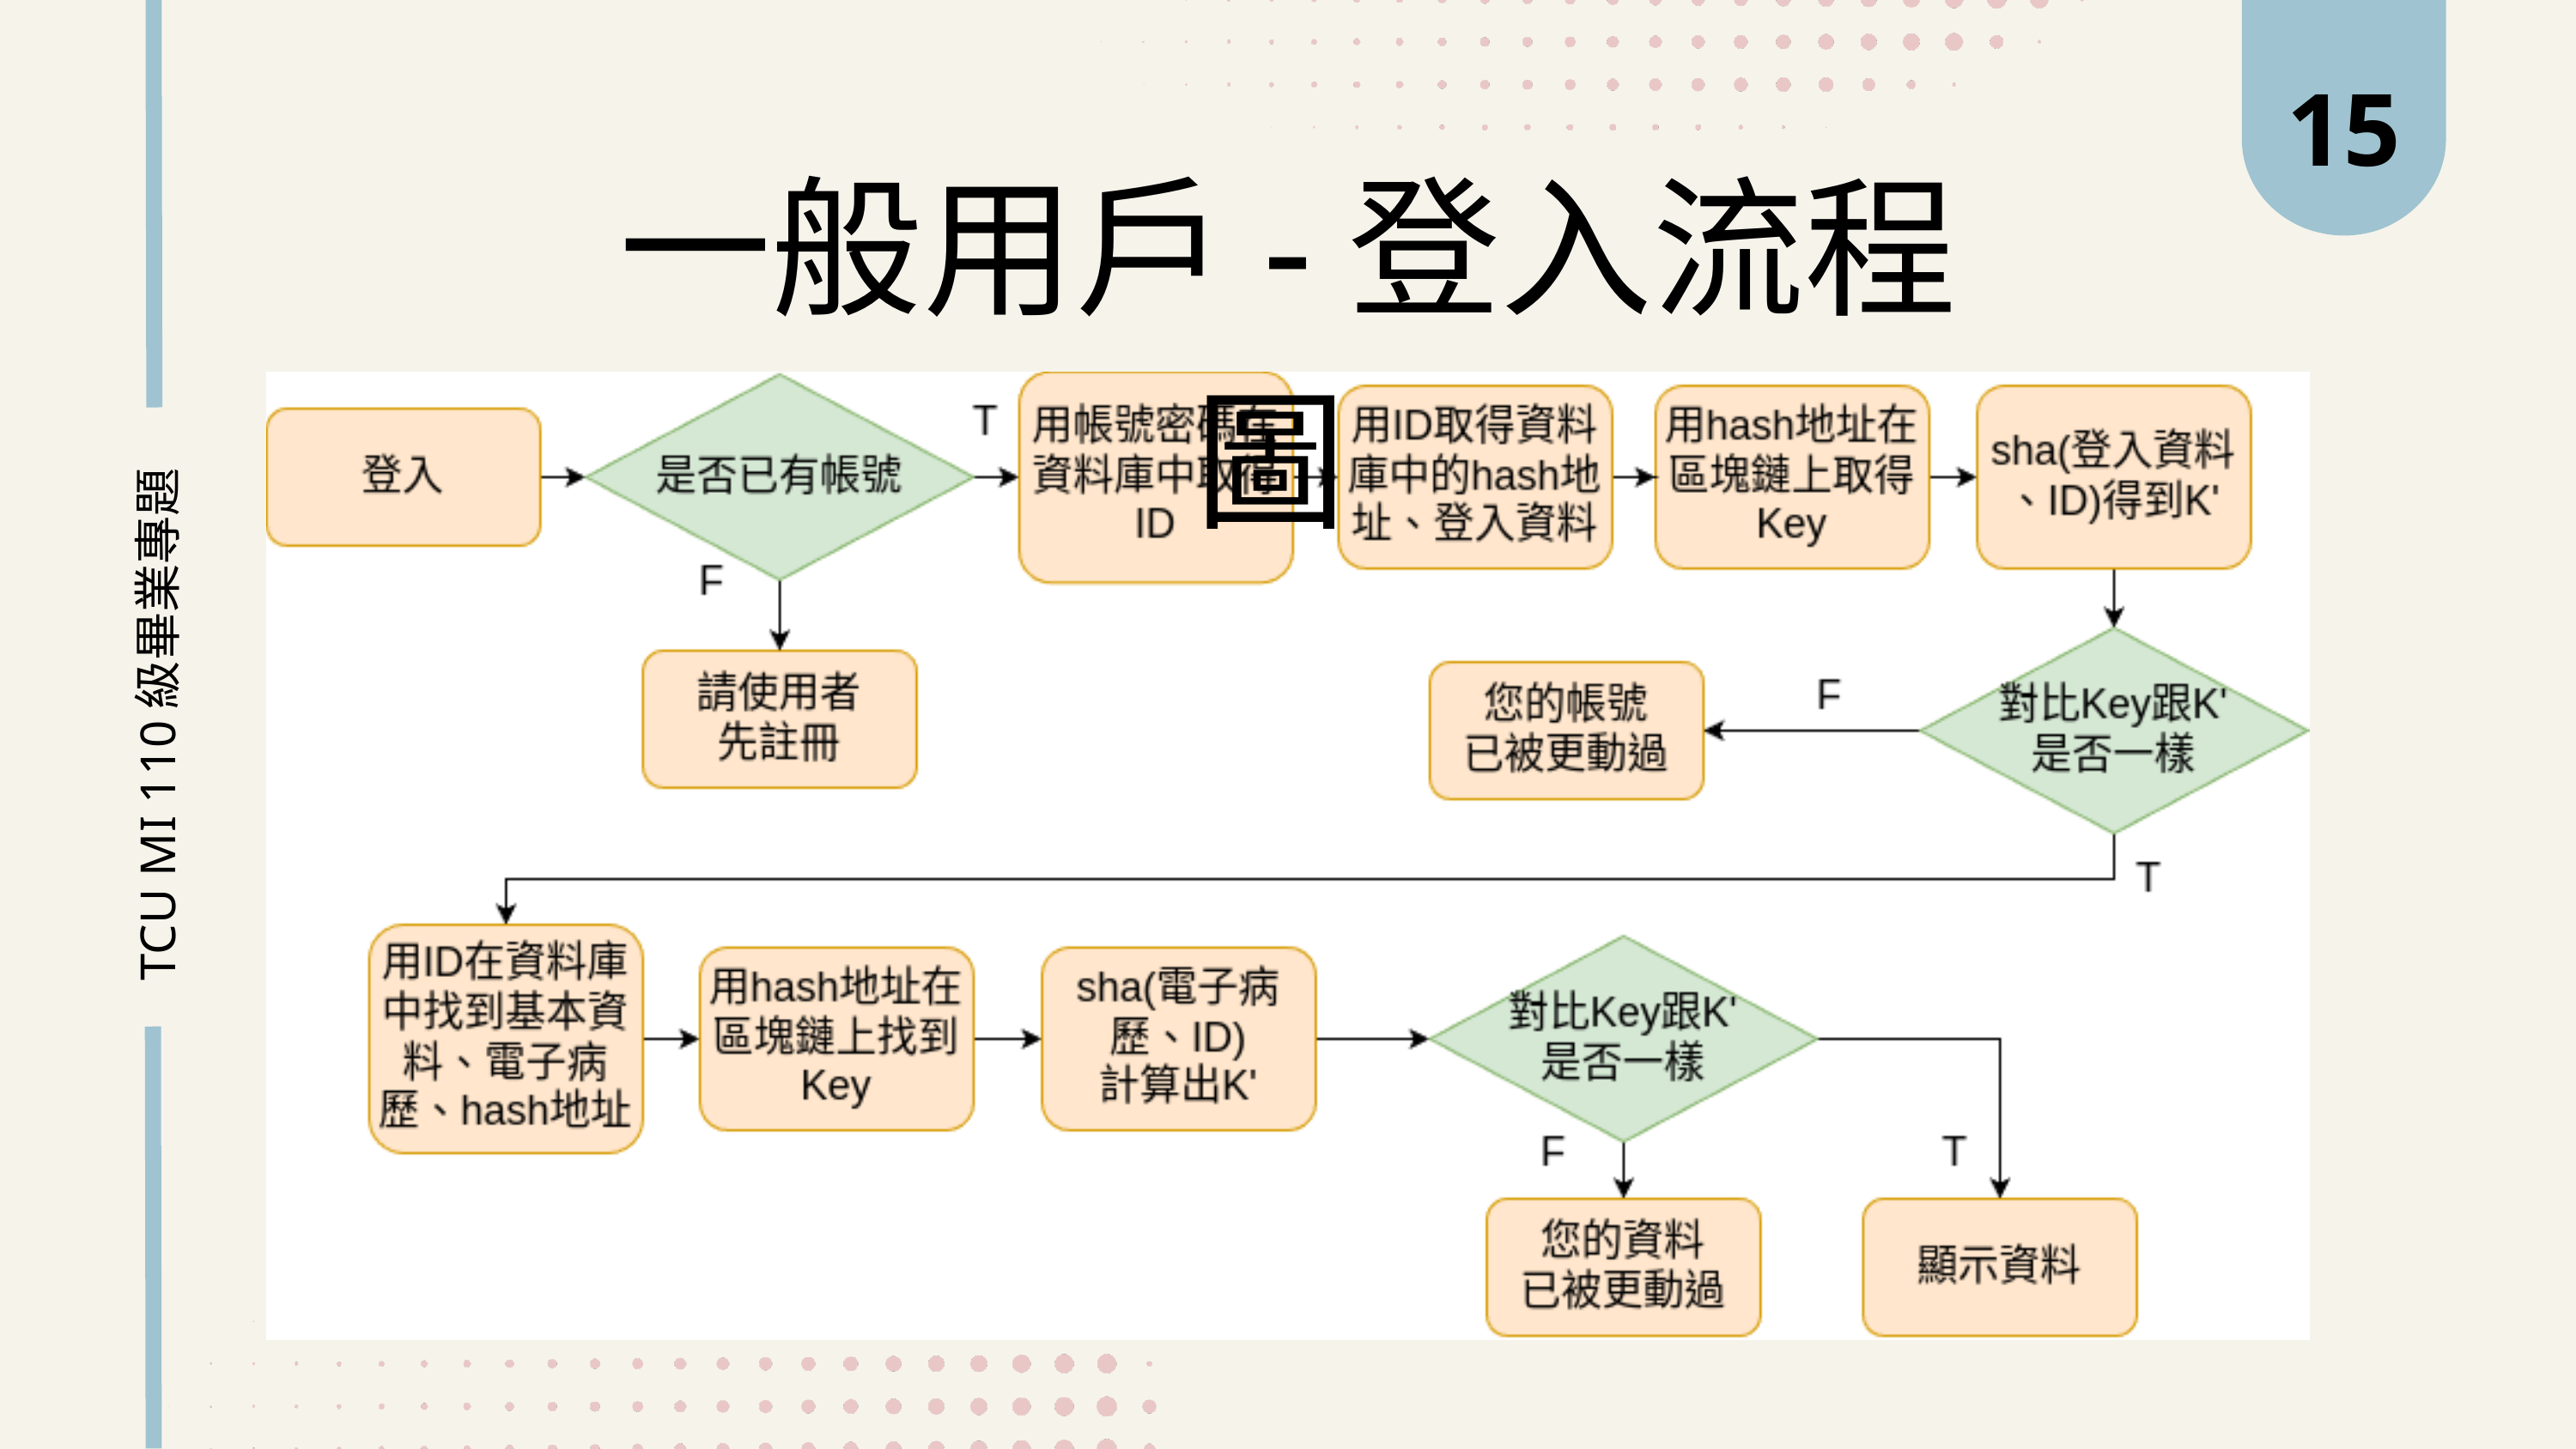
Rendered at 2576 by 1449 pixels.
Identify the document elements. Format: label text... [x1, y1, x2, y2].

text_box 一般用戶-登入流程圖 [551, 122, 2025, 548]
text_box [125, 1274, 1157, 1449]
text_box [266, 372, 2310, 1340]
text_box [2233, 0, 2455, 236]
text_box TCU MI 110級畢業專題 [117, 239, 185, 1210]
text_box [1058, 0, 2089, 130]
